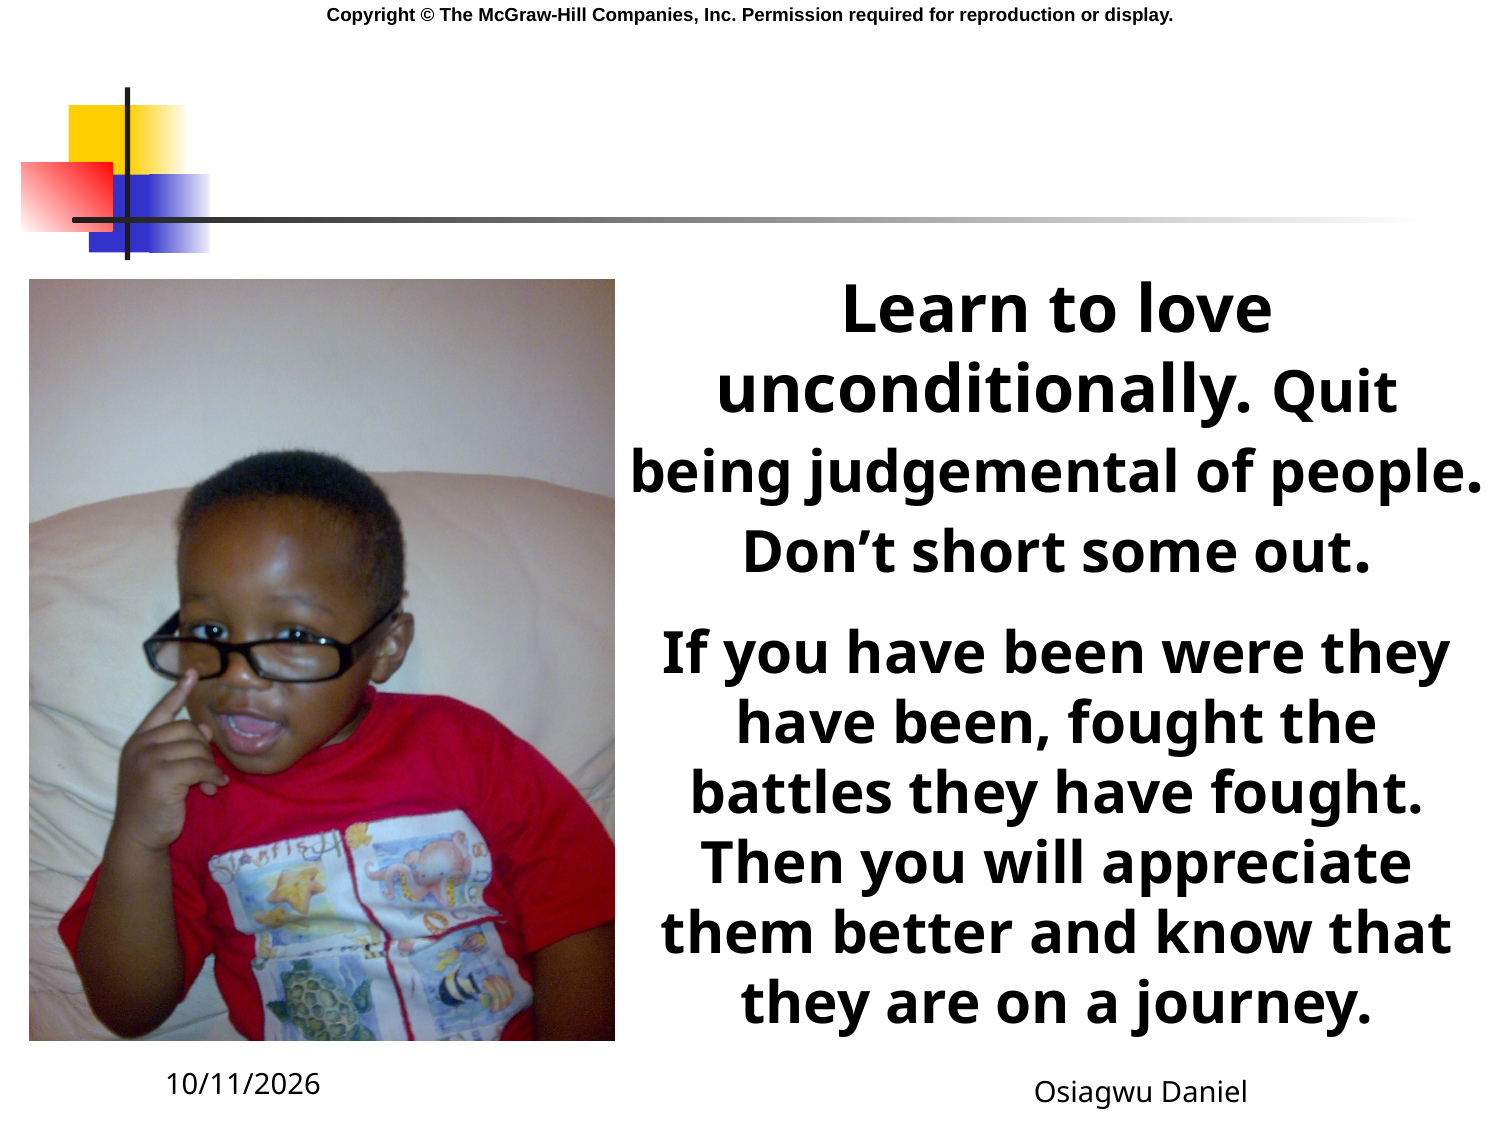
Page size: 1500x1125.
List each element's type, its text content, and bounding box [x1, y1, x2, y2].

text_box Learn to love unconditionally. Quit being judgemental of people. Don’t short some out. If you have been were they have been, fought the battles they have fought. Then you will appreciate them better and know that they are on a journey. [613, 258, 1500, 1125]
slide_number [149, 1049, 463, 1113]
footer Osiagwu Daniel [903, 1040, 1379, 1117]
picture [29, 278, 615, 1042]
